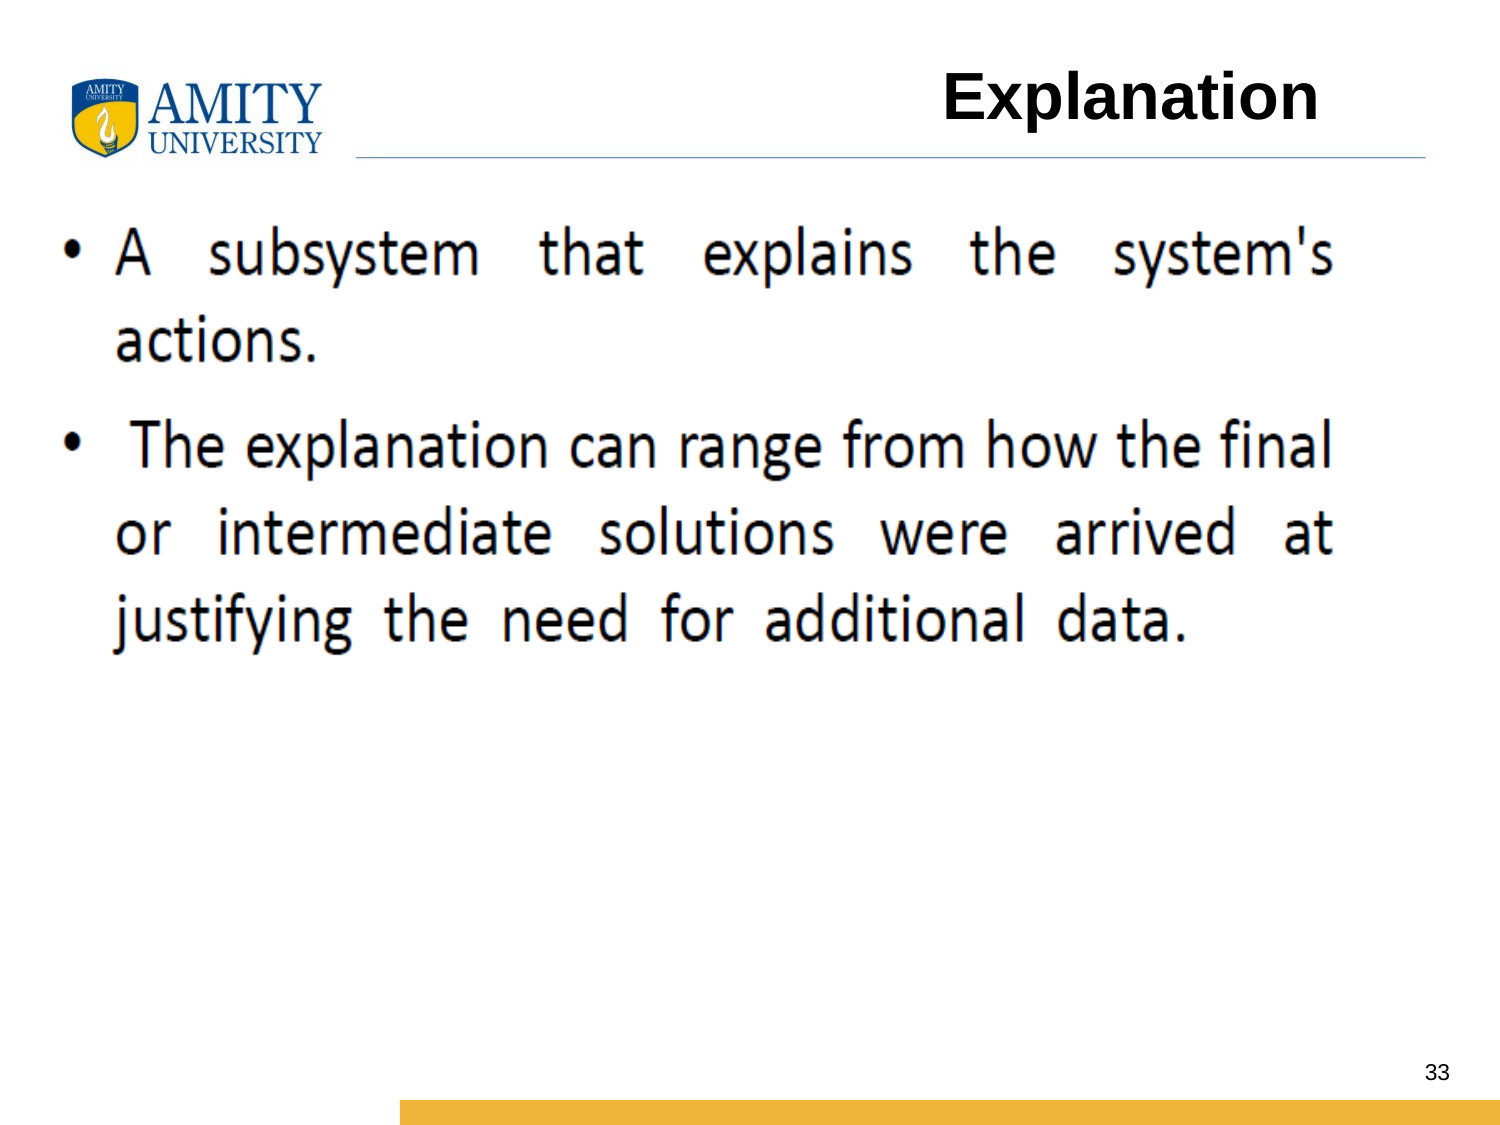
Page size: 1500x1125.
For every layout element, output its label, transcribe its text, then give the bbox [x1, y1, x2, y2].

slide_number 33 [1115, 1049, 1466, 1125]
title Explanation [837, 45, 1425, 233]
picture [0, 0, 1500, 188]
picture [49, 199, 1362, 738]
